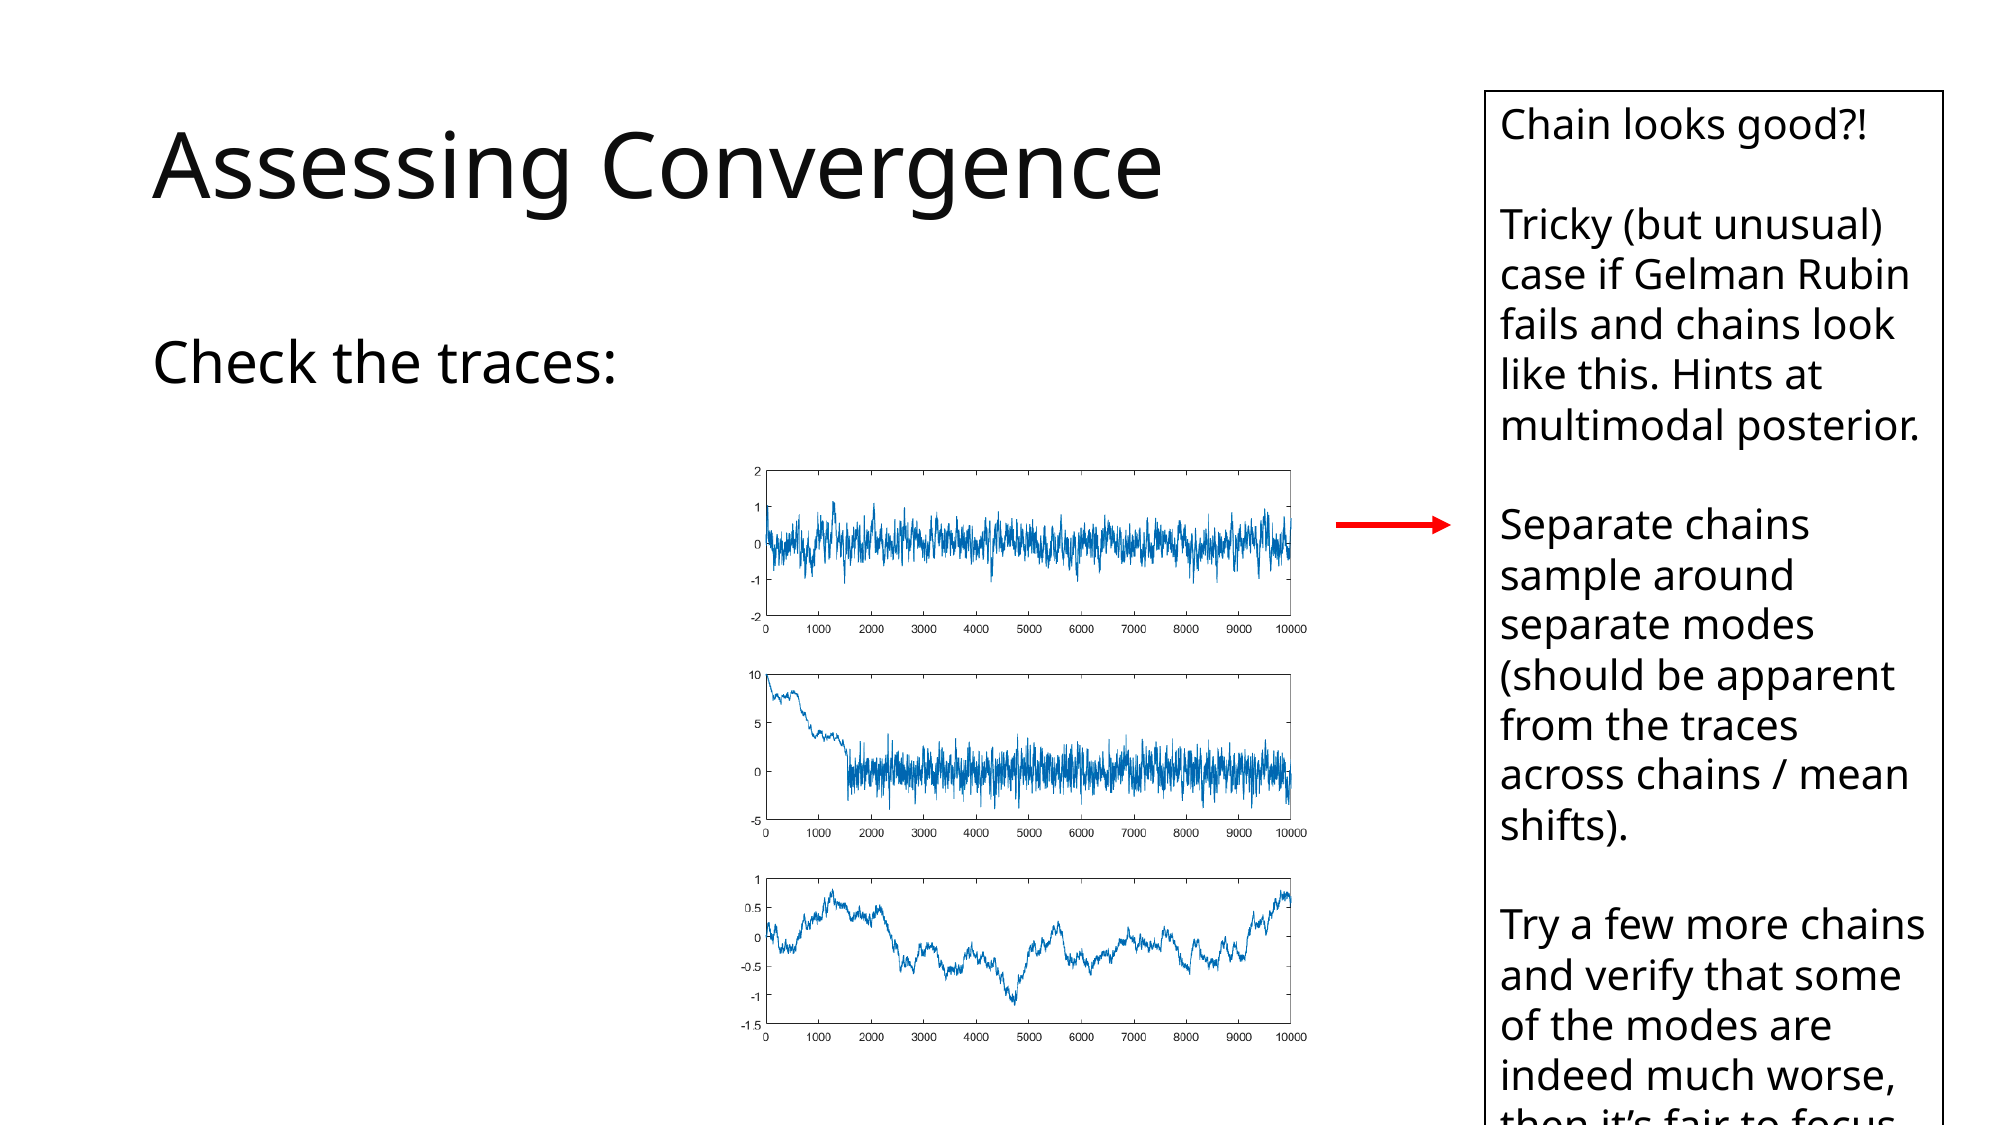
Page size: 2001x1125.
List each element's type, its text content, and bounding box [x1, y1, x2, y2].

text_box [727, 430, 1336, 1066]
title Assessing Convergence [137, 59, 1863, 278]
list Check the traces: [137, 325, 1484, 1089]
text_box Chain looks good?! Tricky (but unusual) case if Gelman Rubin fails and chains look like this. Hints at multimodal posterior. Separate chains sample around separate modes (should be apparent from the traces across chains / mean shifts). Try a few more chains and verify that some of the modes are indeed much worse, then it’s fair to focus on the chains that sample from the ’good’ modes. If not… hard to resolve [1484, 90, 1944, 1125]
